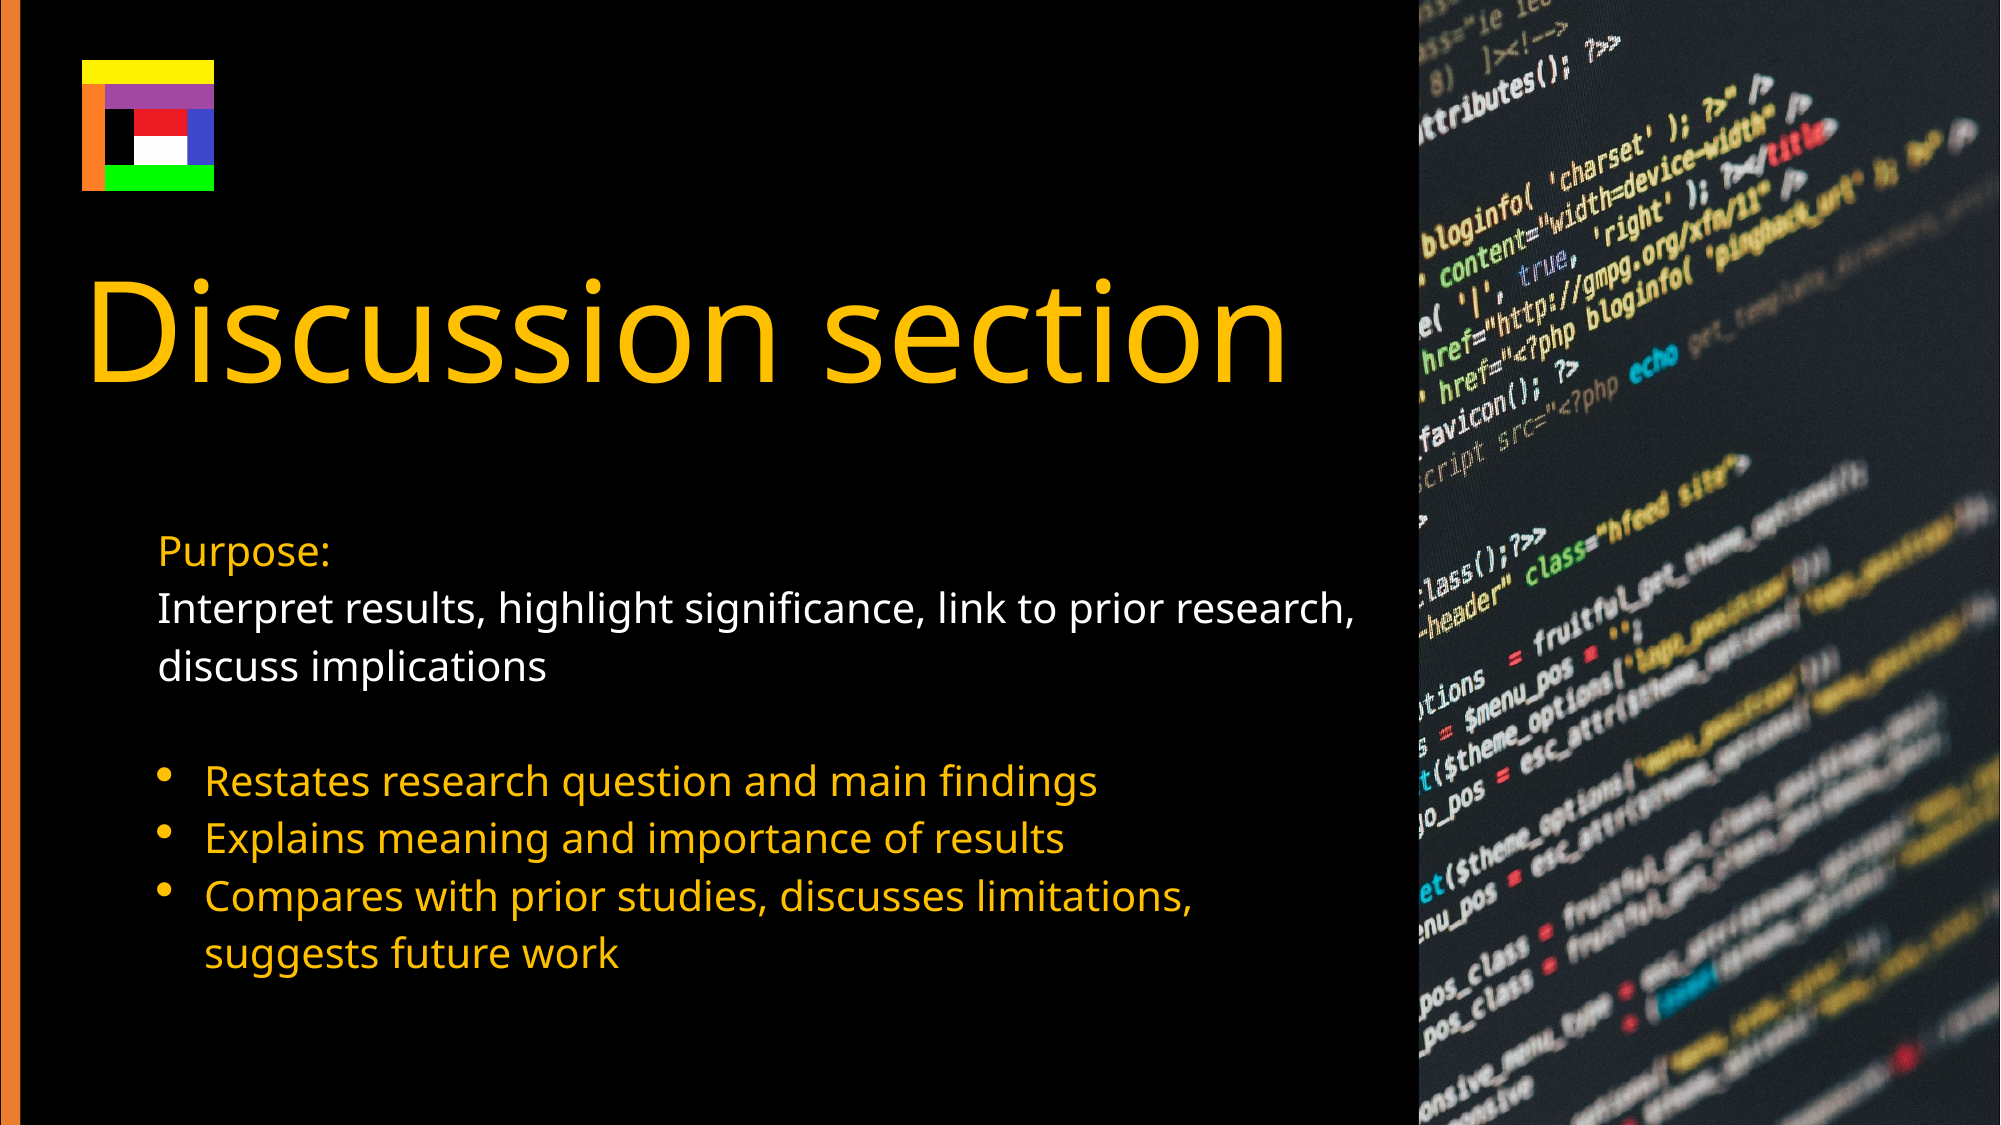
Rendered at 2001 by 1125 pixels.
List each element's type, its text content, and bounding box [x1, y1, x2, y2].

picture [0, 0, 21, 1125]
picture [1418, 0, 2000, 1125]
text_box Discussion section [81, 250, 1413, 571]
text_box Purpose: Interpret results, highlight significance, link to prior research, discuss implications Restates research question and main findings Explains meaning and importance of results Compares with prior studies, discusses limitations, suggests future work [82, 516, 1359, 907]
picture [81, 59, 214, 191]
